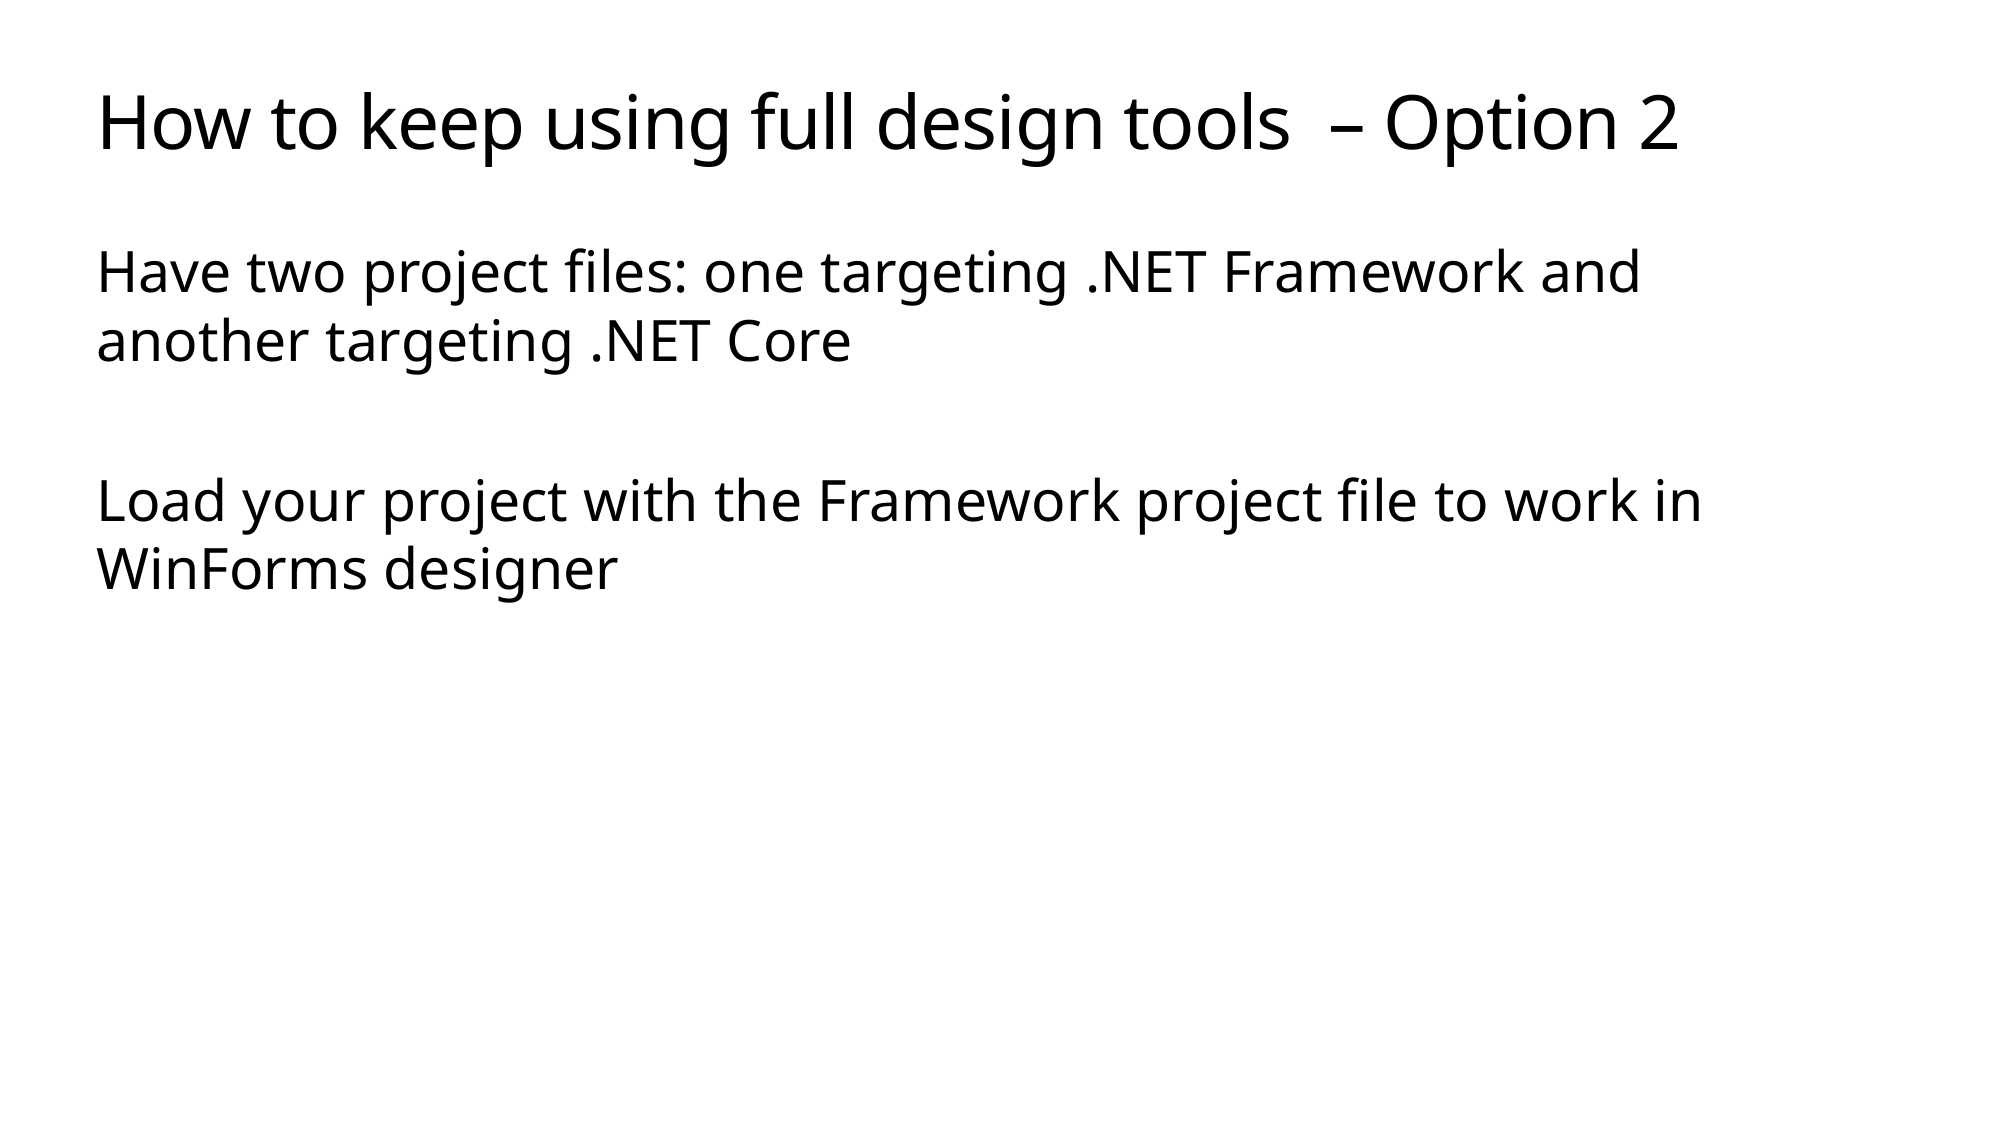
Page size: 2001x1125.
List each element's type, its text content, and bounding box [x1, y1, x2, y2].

list Have two project files: one targeting .NET Framework and another targeting .NET Core Load your project with the Framework project file to work in WinForms designer [96, 235, 1756, 610]
title How to keep using full design tools – Option 2 [96, 75, 1904, 166]
